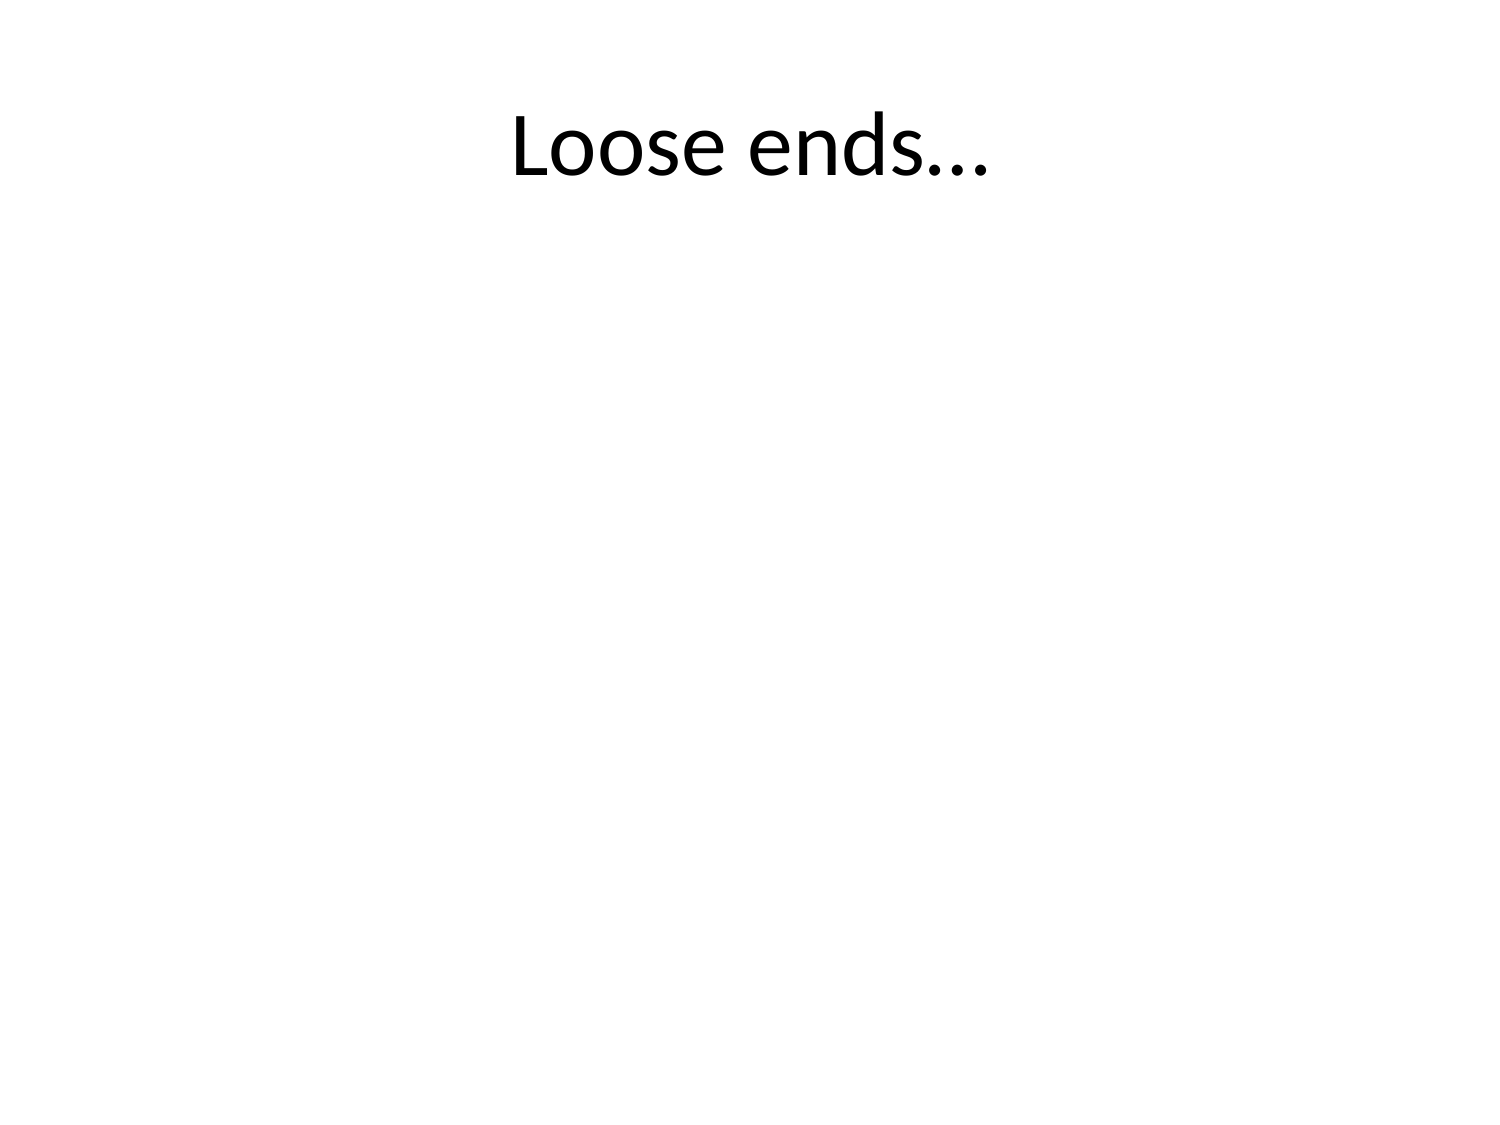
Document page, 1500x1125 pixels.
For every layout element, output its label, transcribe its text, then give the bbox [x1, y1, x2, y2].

title Loose ends… [75, 45, 1425, 233]
